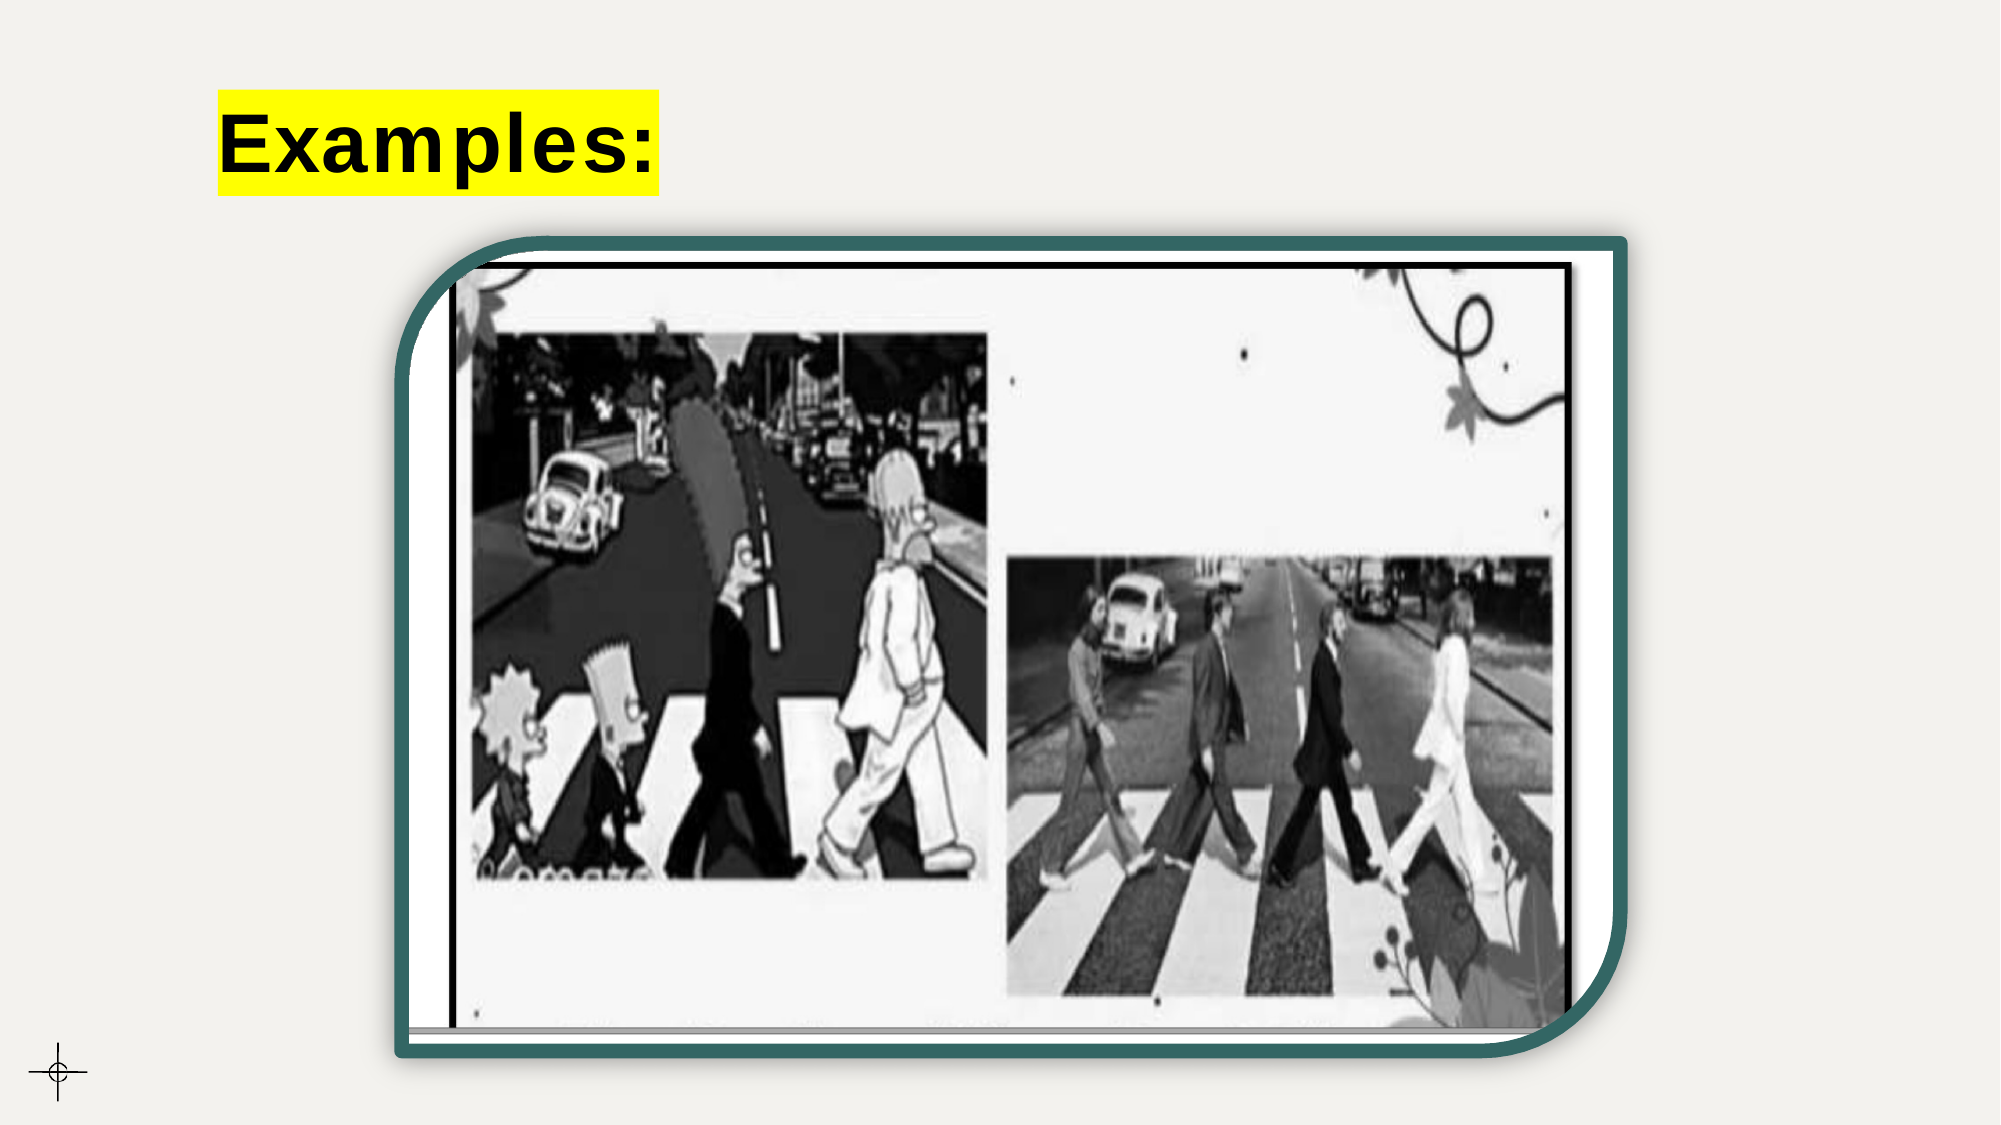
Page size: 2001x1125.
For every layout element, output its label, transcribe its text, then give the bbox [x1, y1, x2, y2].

title Examples: [215, 87, 659, 278]
picture [48, 1062, 68, 1082]
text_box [352, 193, 1670, 1101]
